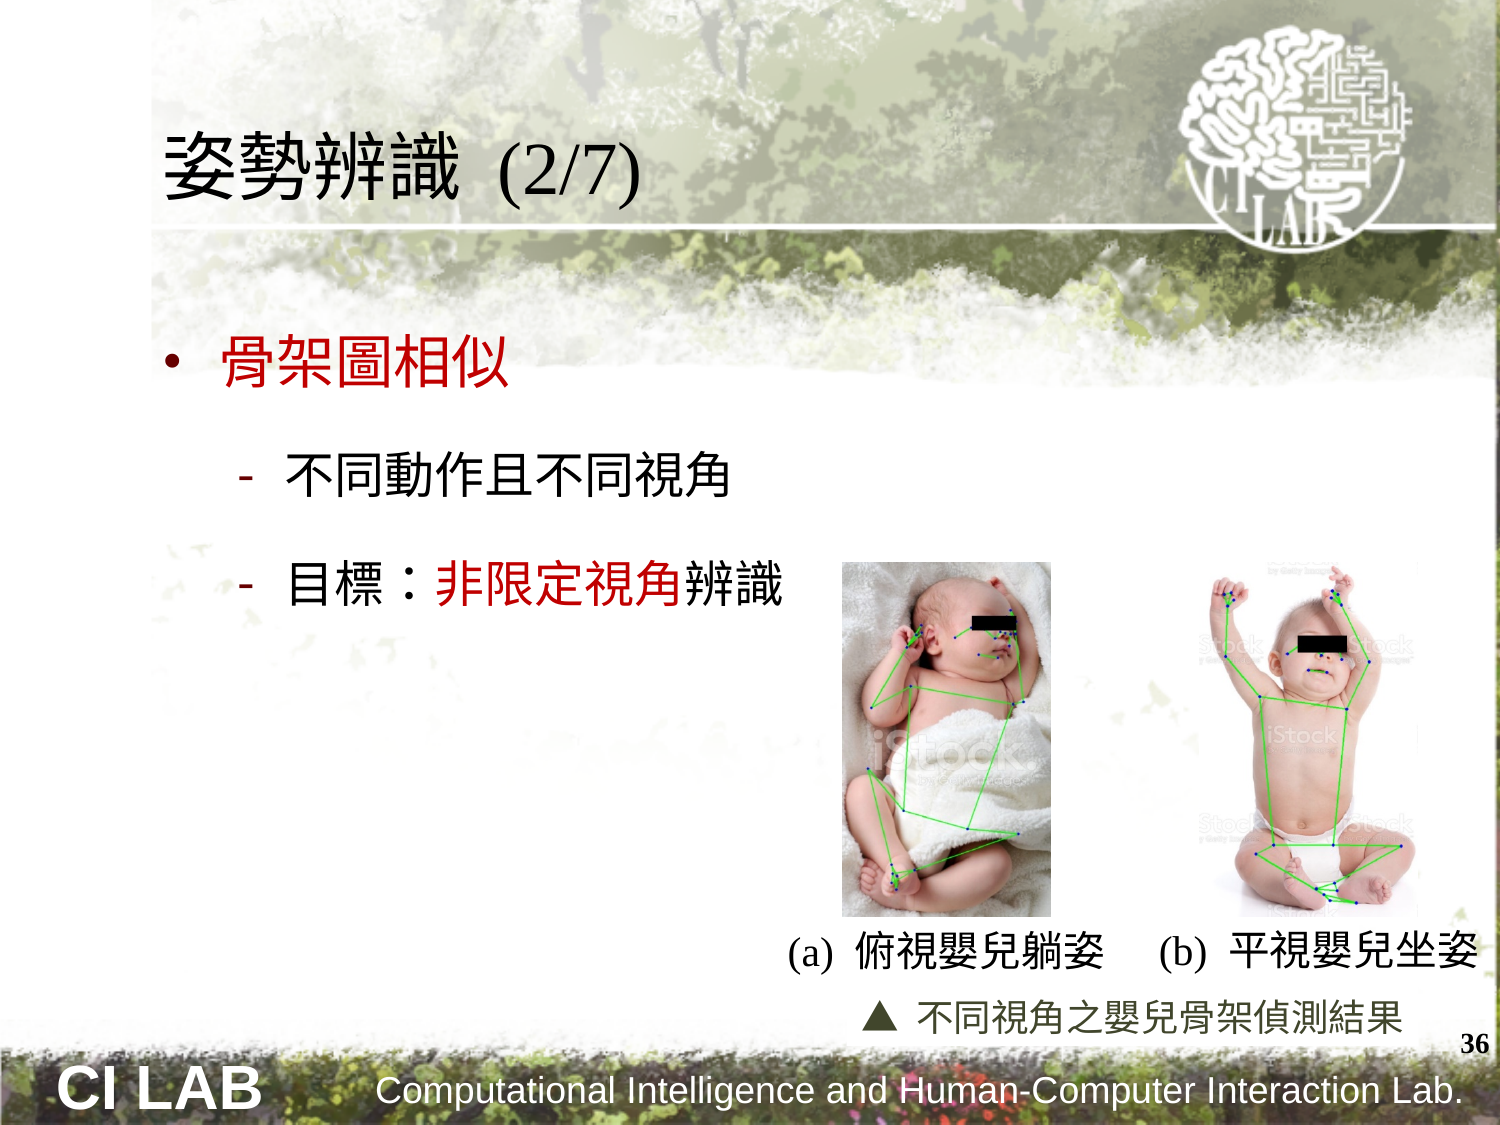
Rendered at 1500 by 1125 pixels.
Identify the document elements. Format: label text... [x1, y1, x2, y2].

text_box 骨架圖相似 不同動作且不同視角 目標：非限定視角辨識 [147, 304, 1410, 961]
slide_number 36 [1426, 985, 1500, 1067]
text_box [771, 562, 1495, 982]
text_box ▲ 不同視角之嬰兒骨架偵測結果 [846, 991, 1419, 1046]
picture [0, 0, 1500, 1125]
title 姿勢辨識 (2/7) [147, 31, 1448, 219]
